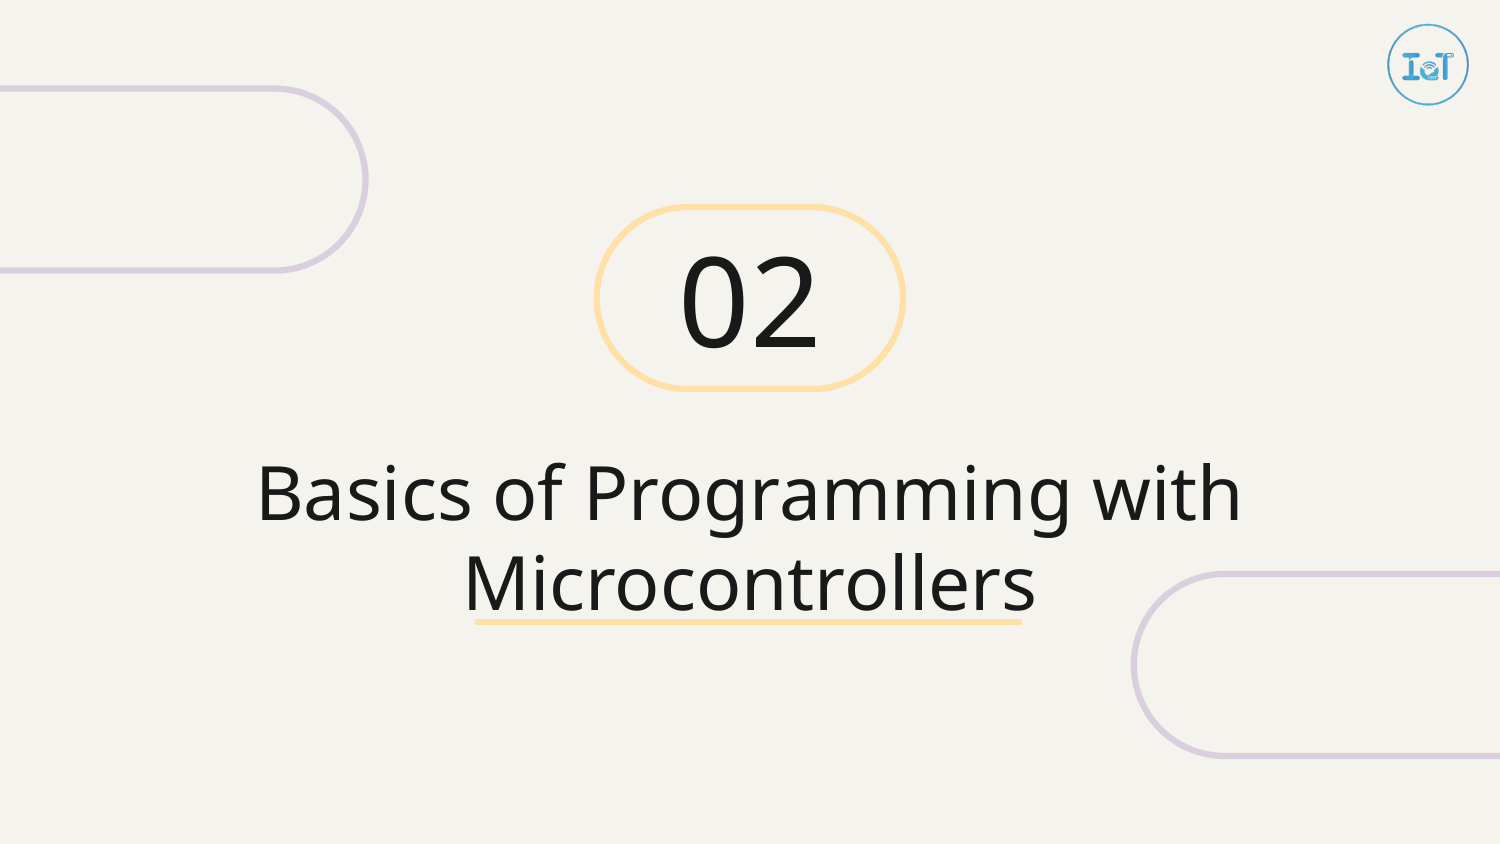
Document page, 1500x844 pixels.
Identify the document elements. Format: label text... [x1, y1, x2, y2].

title Basics of Programming with Microcontrollers [228, 426, 1272, 641]
text_box [610, 346, 890, 390]
title 02 [491, 207, 1009, 346]
picture [1385, 20, 1472, 107]
